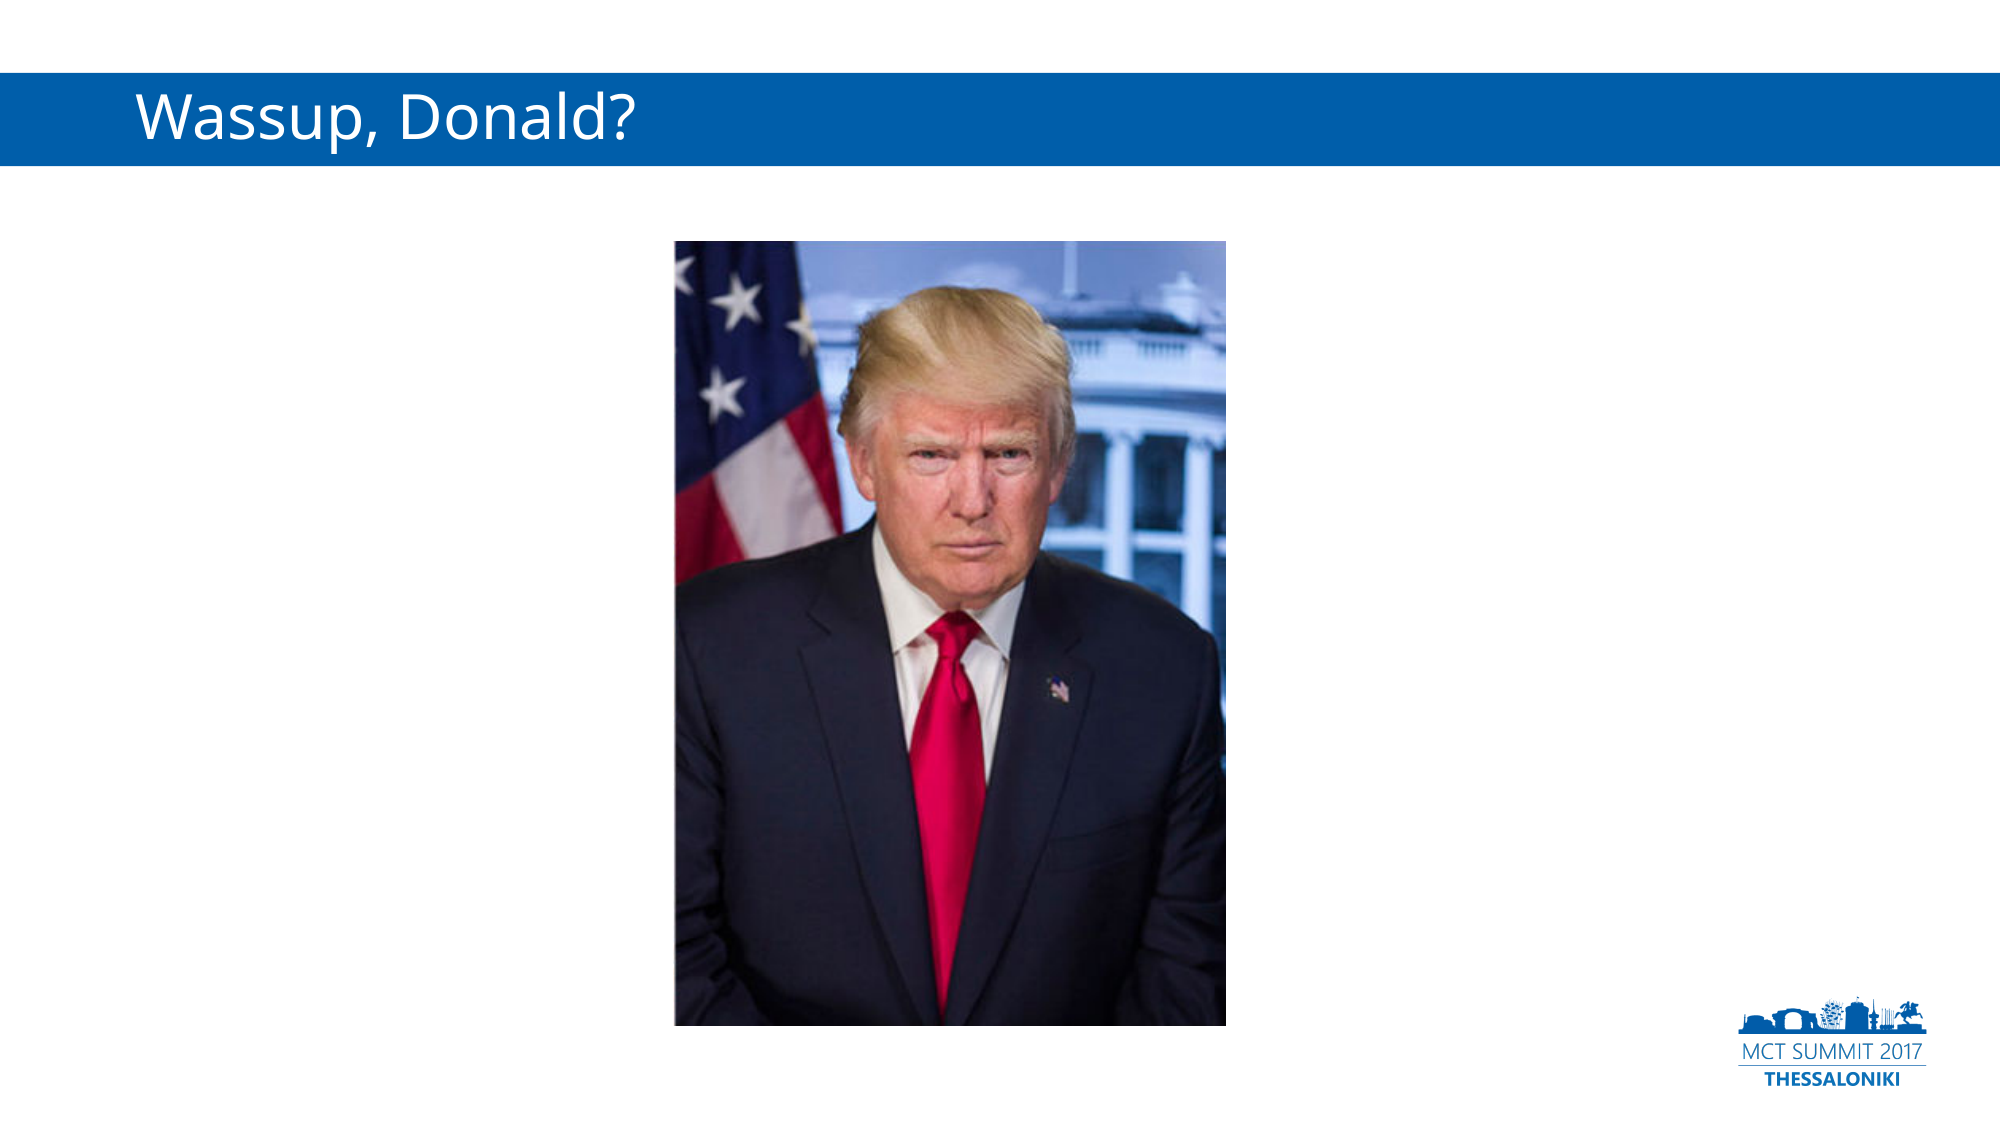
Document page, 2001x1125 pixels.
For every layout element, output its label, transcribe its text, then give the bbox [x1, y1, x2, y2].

picture [673, 241, 1226, 1026]
title Wassup, Donald? [0, 72, 2000, 167]
picture [1734, 990, 1931, 1095]
